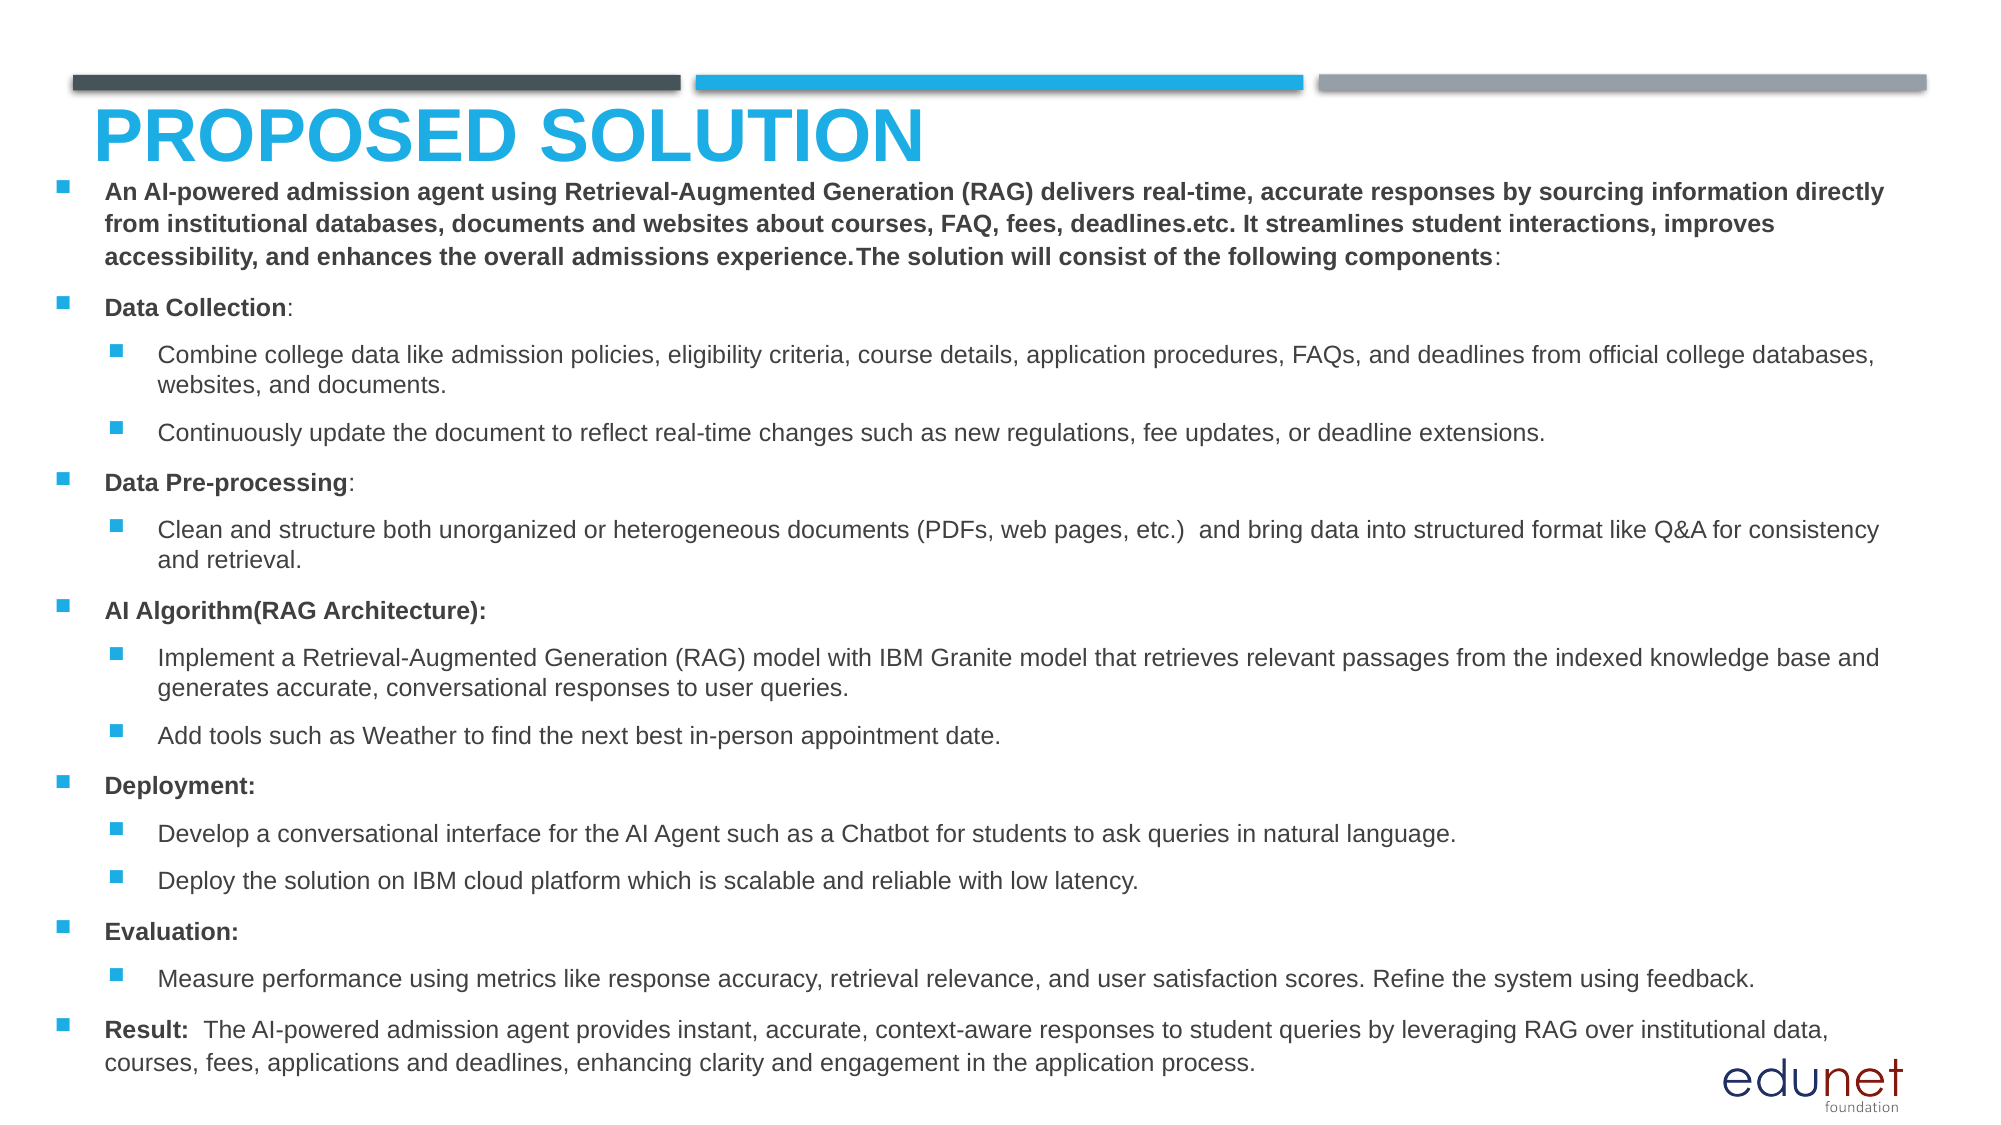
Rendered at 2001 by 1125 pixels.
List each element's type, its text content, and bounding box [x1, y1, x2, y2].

title Proposed Solution [78, 97, 1889, 146]
list An AI-powered admission agent using Retrieval-Augmented Generation (RAG) delivers real-time, accurate responses by sourcing information directly from institutional databases, documents and websites about courses, FAQ, fees, deadlines.etc. It streamlines student interactions, improves accessibility, and enhances the overall admissions experience.The solution will consist of the following components: Data Collection: Combine college data like admission policies, eligibility criteria, course details, application procedures, FAQs, and deadlines from official college databases, websites, and documents. Continuously update the document to reflect real-time changes such as new regulations, fee updates, or deadline extensions. Data Pre-processing: Clean and structure both unorganized or heterogeneous documents (PDFs, web pages, etc.) and bring data into structured format like Q&A for consistency and retrieval. AI Algorithm(RAG Architecture): Implement a Retrieval-Augmented Generation (RAG) model with IBM Granite model that retrieves relevant passages from the indexed knowledge base and generates accurate, conversational responses to user queries. Add tools such as Weather to find the next best in-person appointment date. Deployment: Develop a conversational interface for the AI Agent such as a Chatbot for students to ask queries in natural language. Deploy the solution on IBM cloud platform which is scalable and reliable with low latency. Evaluation: Measure performance using metrics like response accuracy, retrieval relevance, and user satisfaction scores. Refine the system using feedback. Result: The AI-powered admission agent provides instant, accurate, context-aware responses to student queries by leveraging RAG over institutional data, courses, fees, applications and deadlines, enhancing clarity and engagement in the application process. [39, 146, 1945, 1104]
picture [1719, 1104, 1905, 1116]
